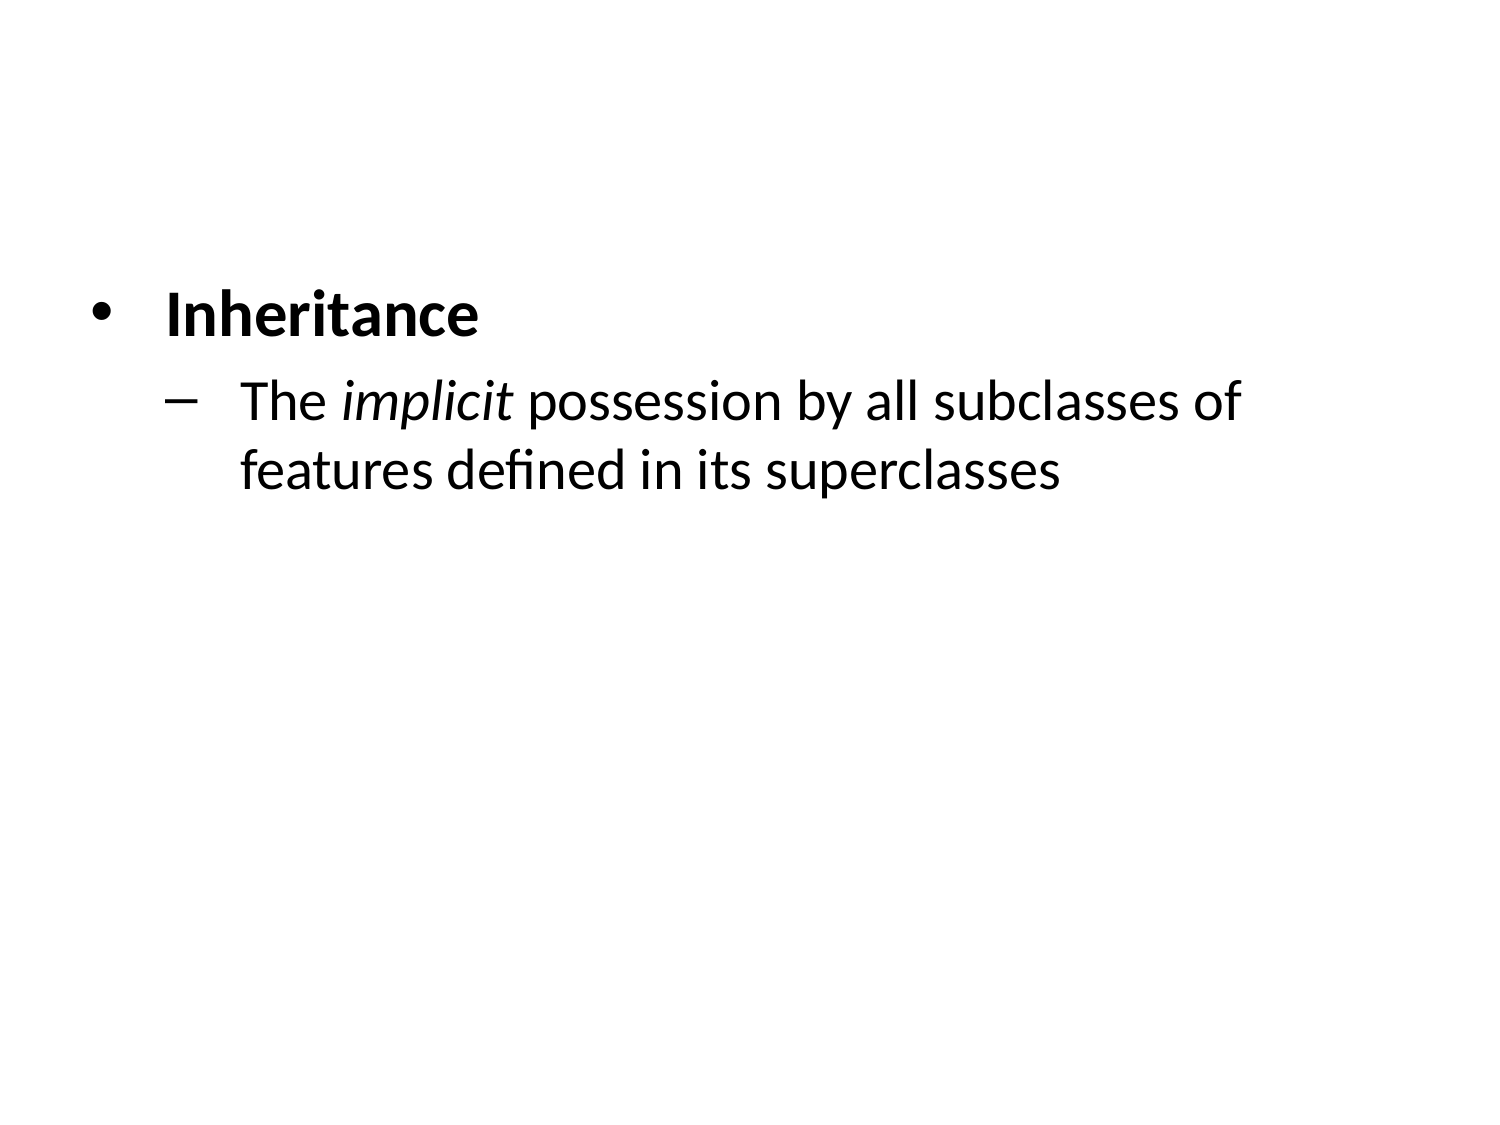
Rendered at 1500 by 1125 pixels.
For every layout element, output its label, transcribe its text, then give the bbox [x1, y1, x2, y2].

list Inheritance The implicit possession by all subclasses of features defined in its superclasses [75, 262, 1425, 1005]
